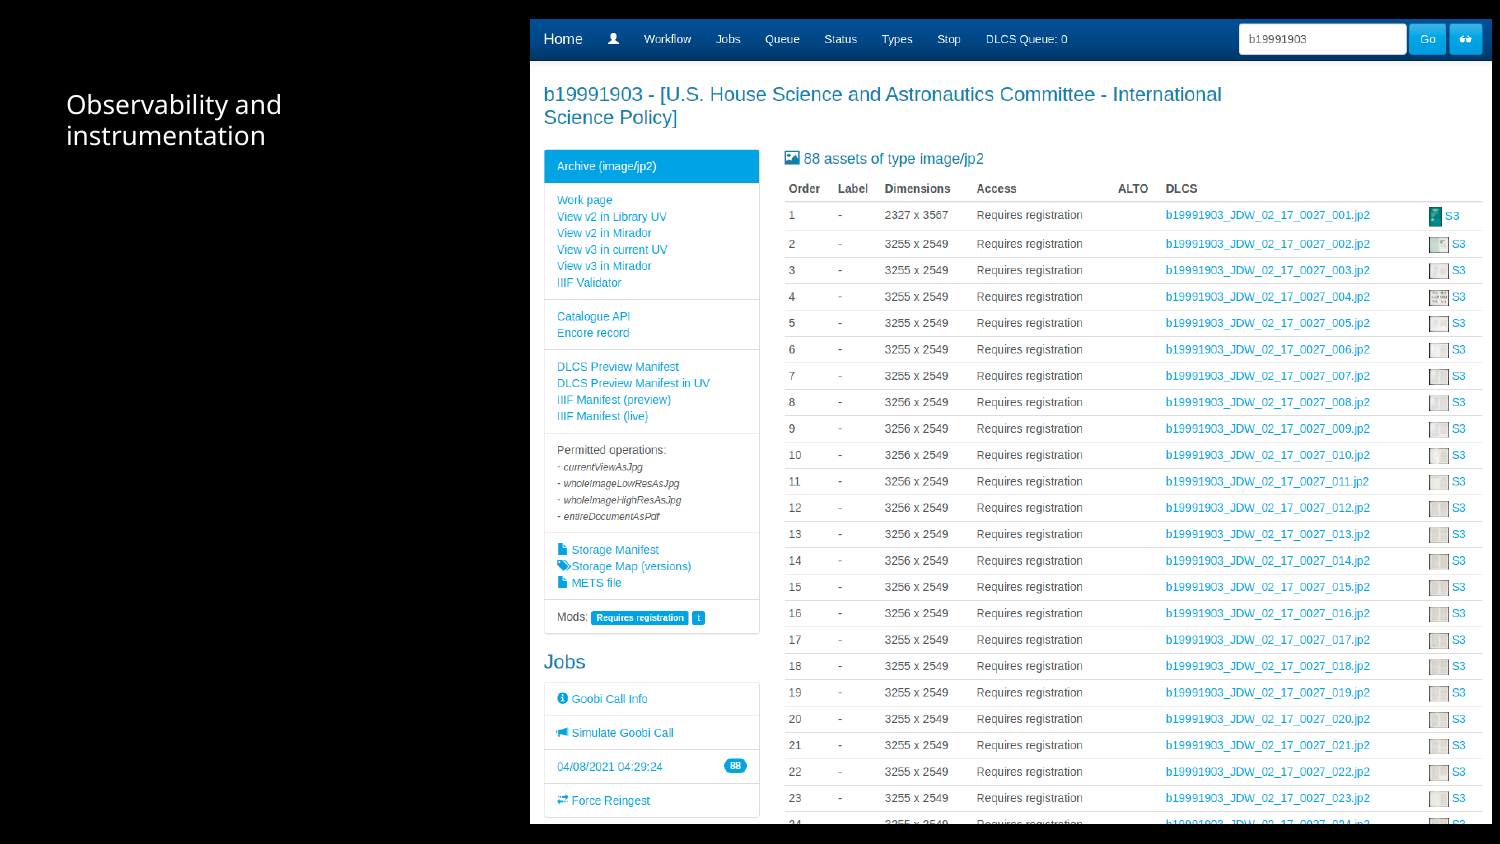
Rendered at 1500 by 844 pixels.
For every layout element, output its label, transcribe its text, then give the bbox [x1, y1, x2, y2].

title Observability and instrumentation [51, 72, 524, 167]
picture [529, 19, 1493, 825]
